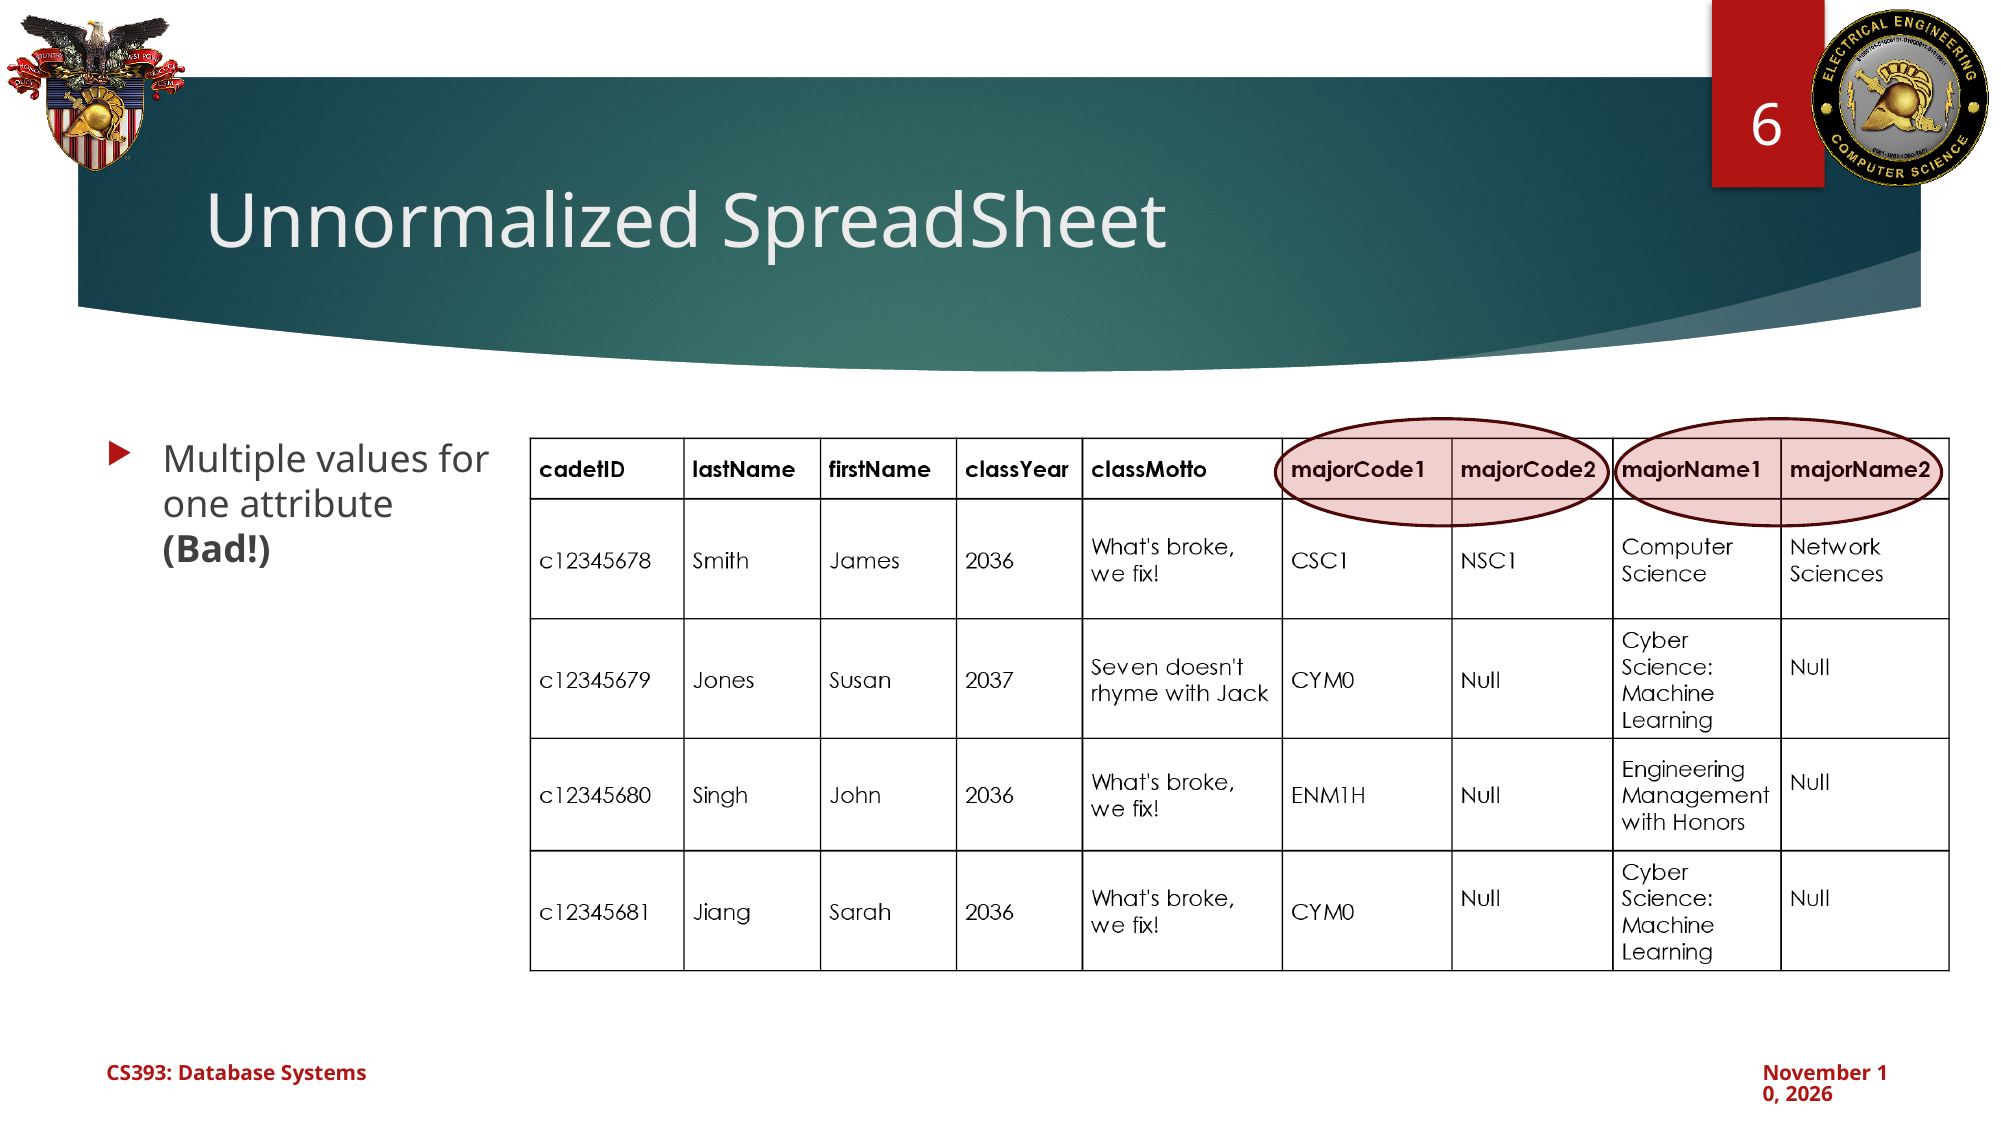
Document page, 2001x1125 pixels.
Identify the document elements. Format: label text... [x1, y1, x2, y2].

title Unnormalized SpreadSheet [189, 159, 1638, 276]
text_box [1656, 417, 1901, 435]
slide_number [1747, 1048, 1910, 1099]
slide_number 6 [1698, 48, 1836, 175]
text_box [1317, 417, 1567, 435]
list Multiple values for one attribute (Bad!) [91, 427, 519, 988]
picture [529, 437, 1951, 978]
picture [1809, 7, 1990, 188]
footer CS393: Database Systems [91, 1048, 726, 1100]
picture [7, 3, 185, 184]
